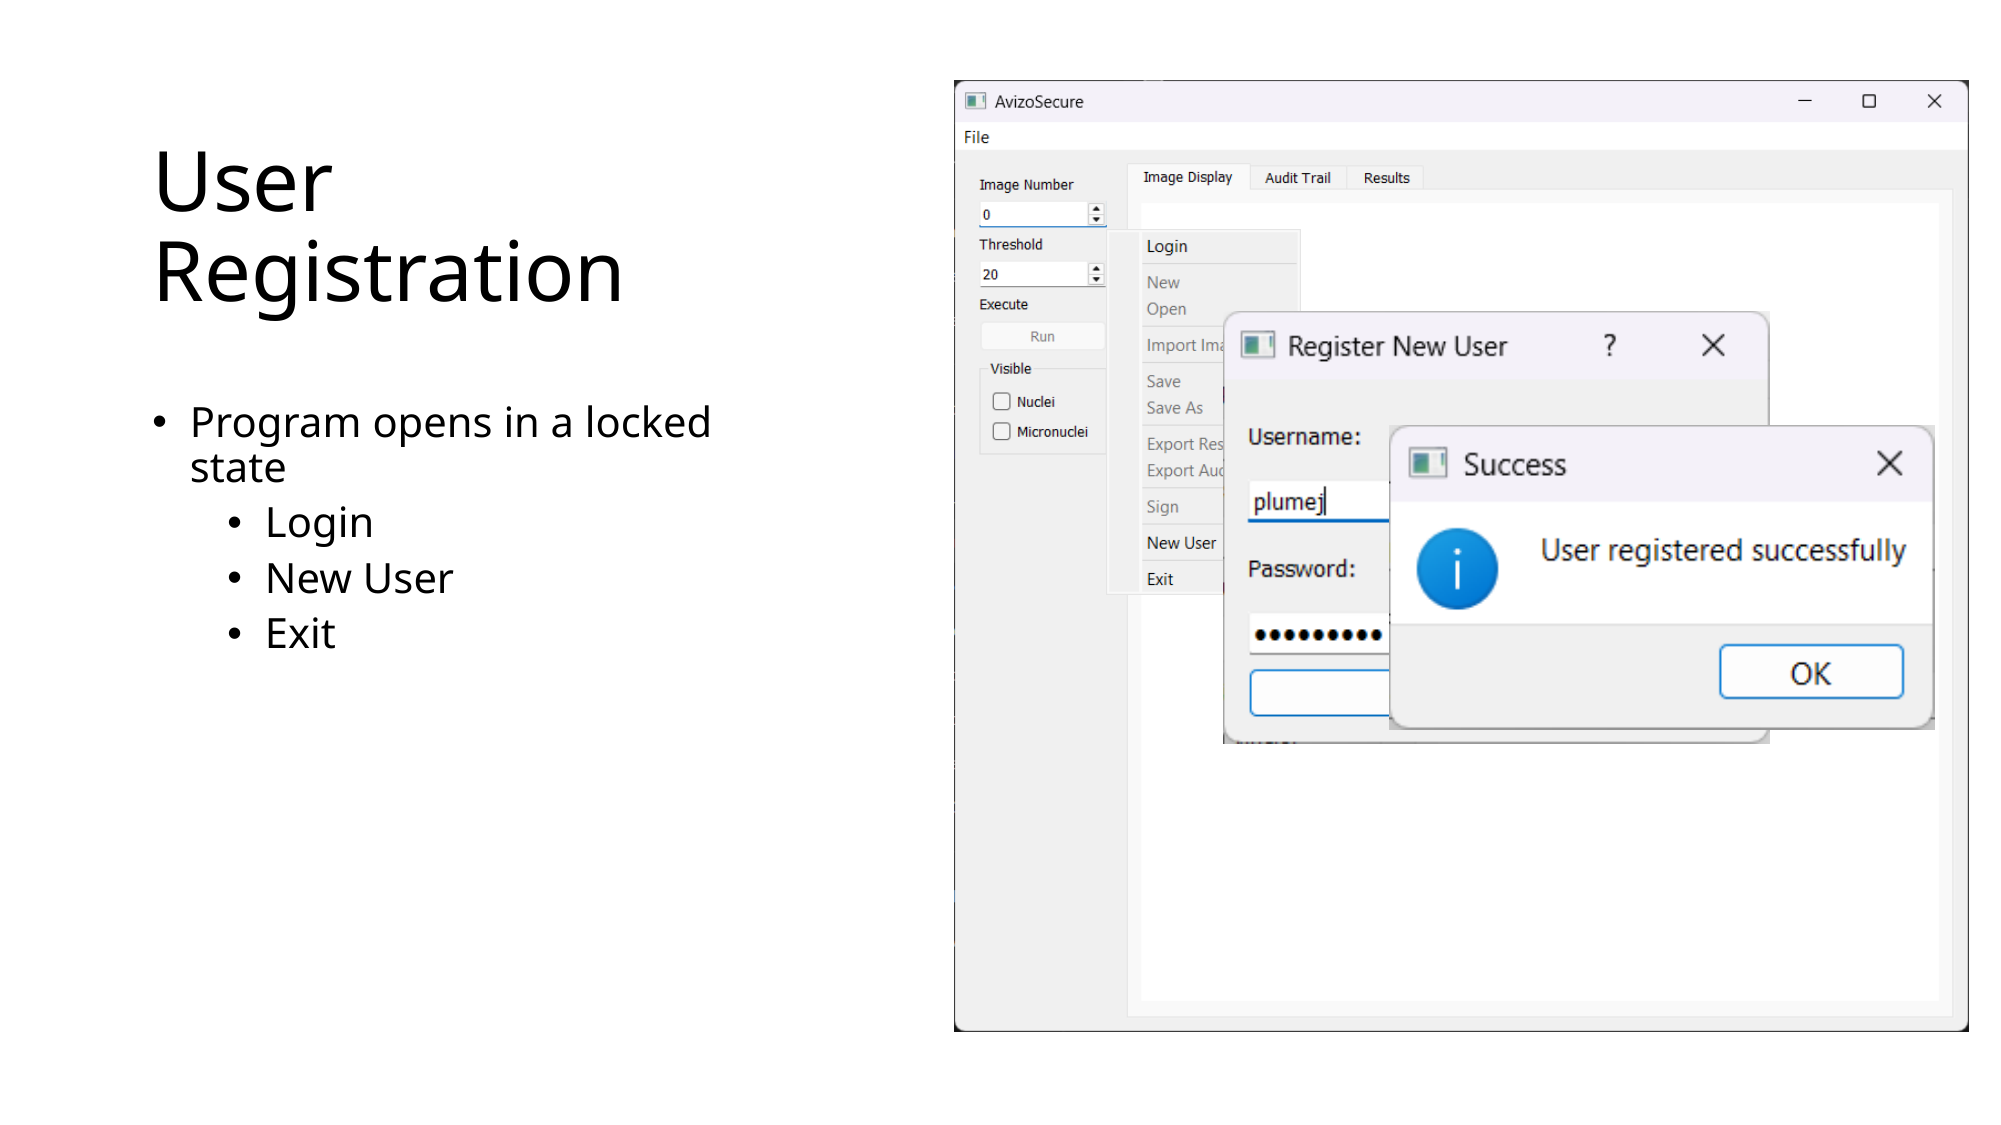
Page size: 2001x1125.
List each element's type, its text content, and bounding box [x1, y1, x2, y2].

title User Registration [137, 90, 794, 368]
list Program opens in a locked state Login New User Exit [137, 393, 794, 1005]
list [1105, 228, 1302, 596]
picture [953, 80, 1969, 1032]
